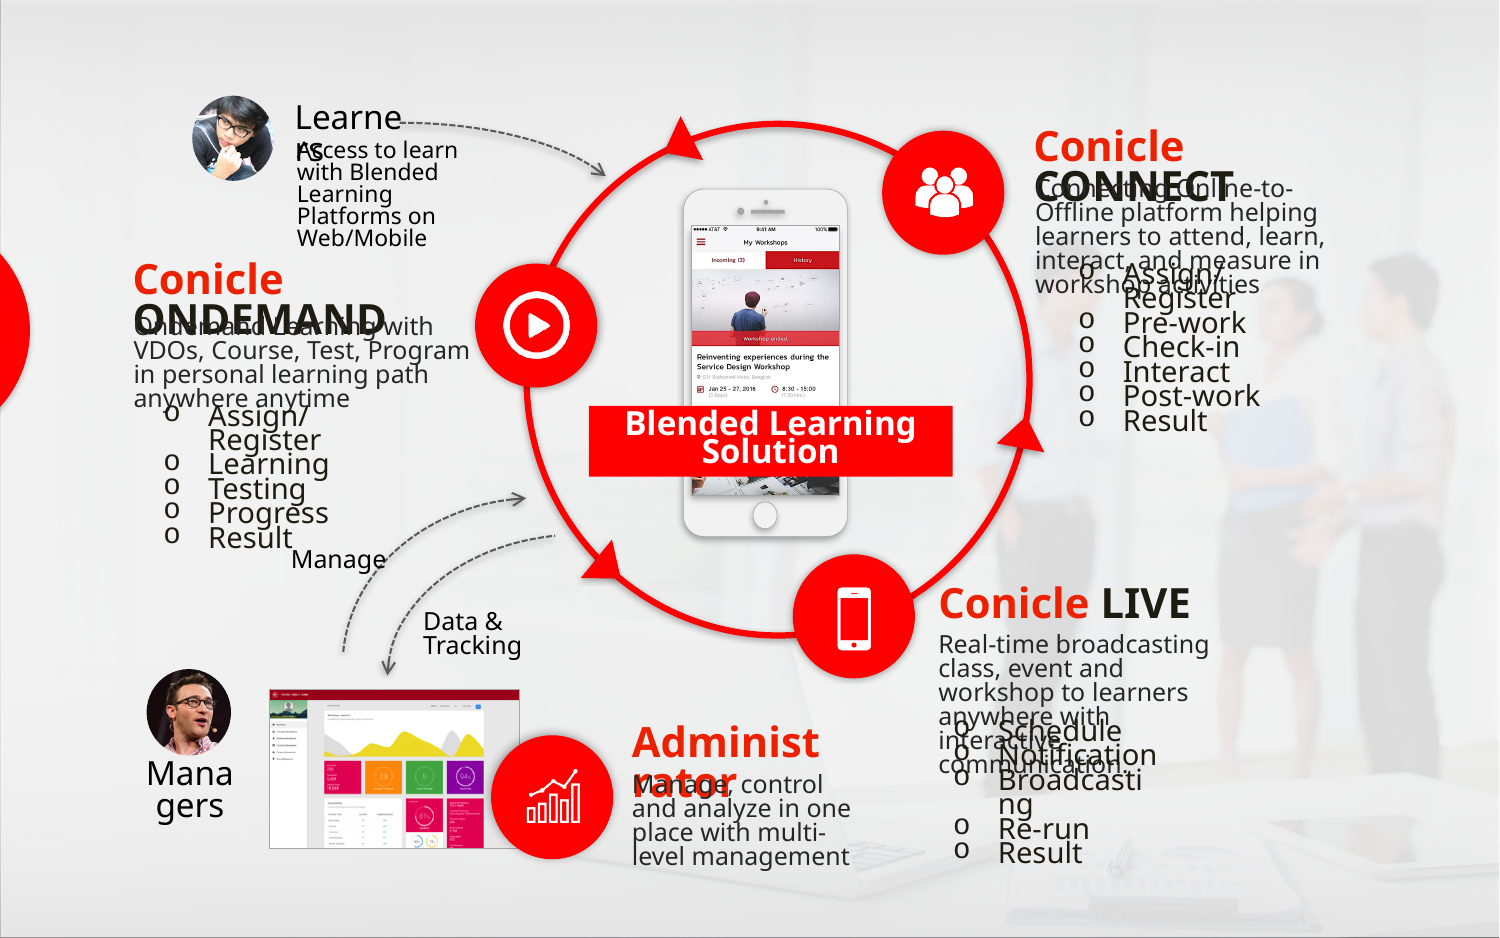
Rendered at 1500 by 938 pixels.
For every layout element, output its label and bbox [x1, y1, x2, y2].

text_box [117, 95, 1406, 860]
picture [0, 0, 1500, 938]
